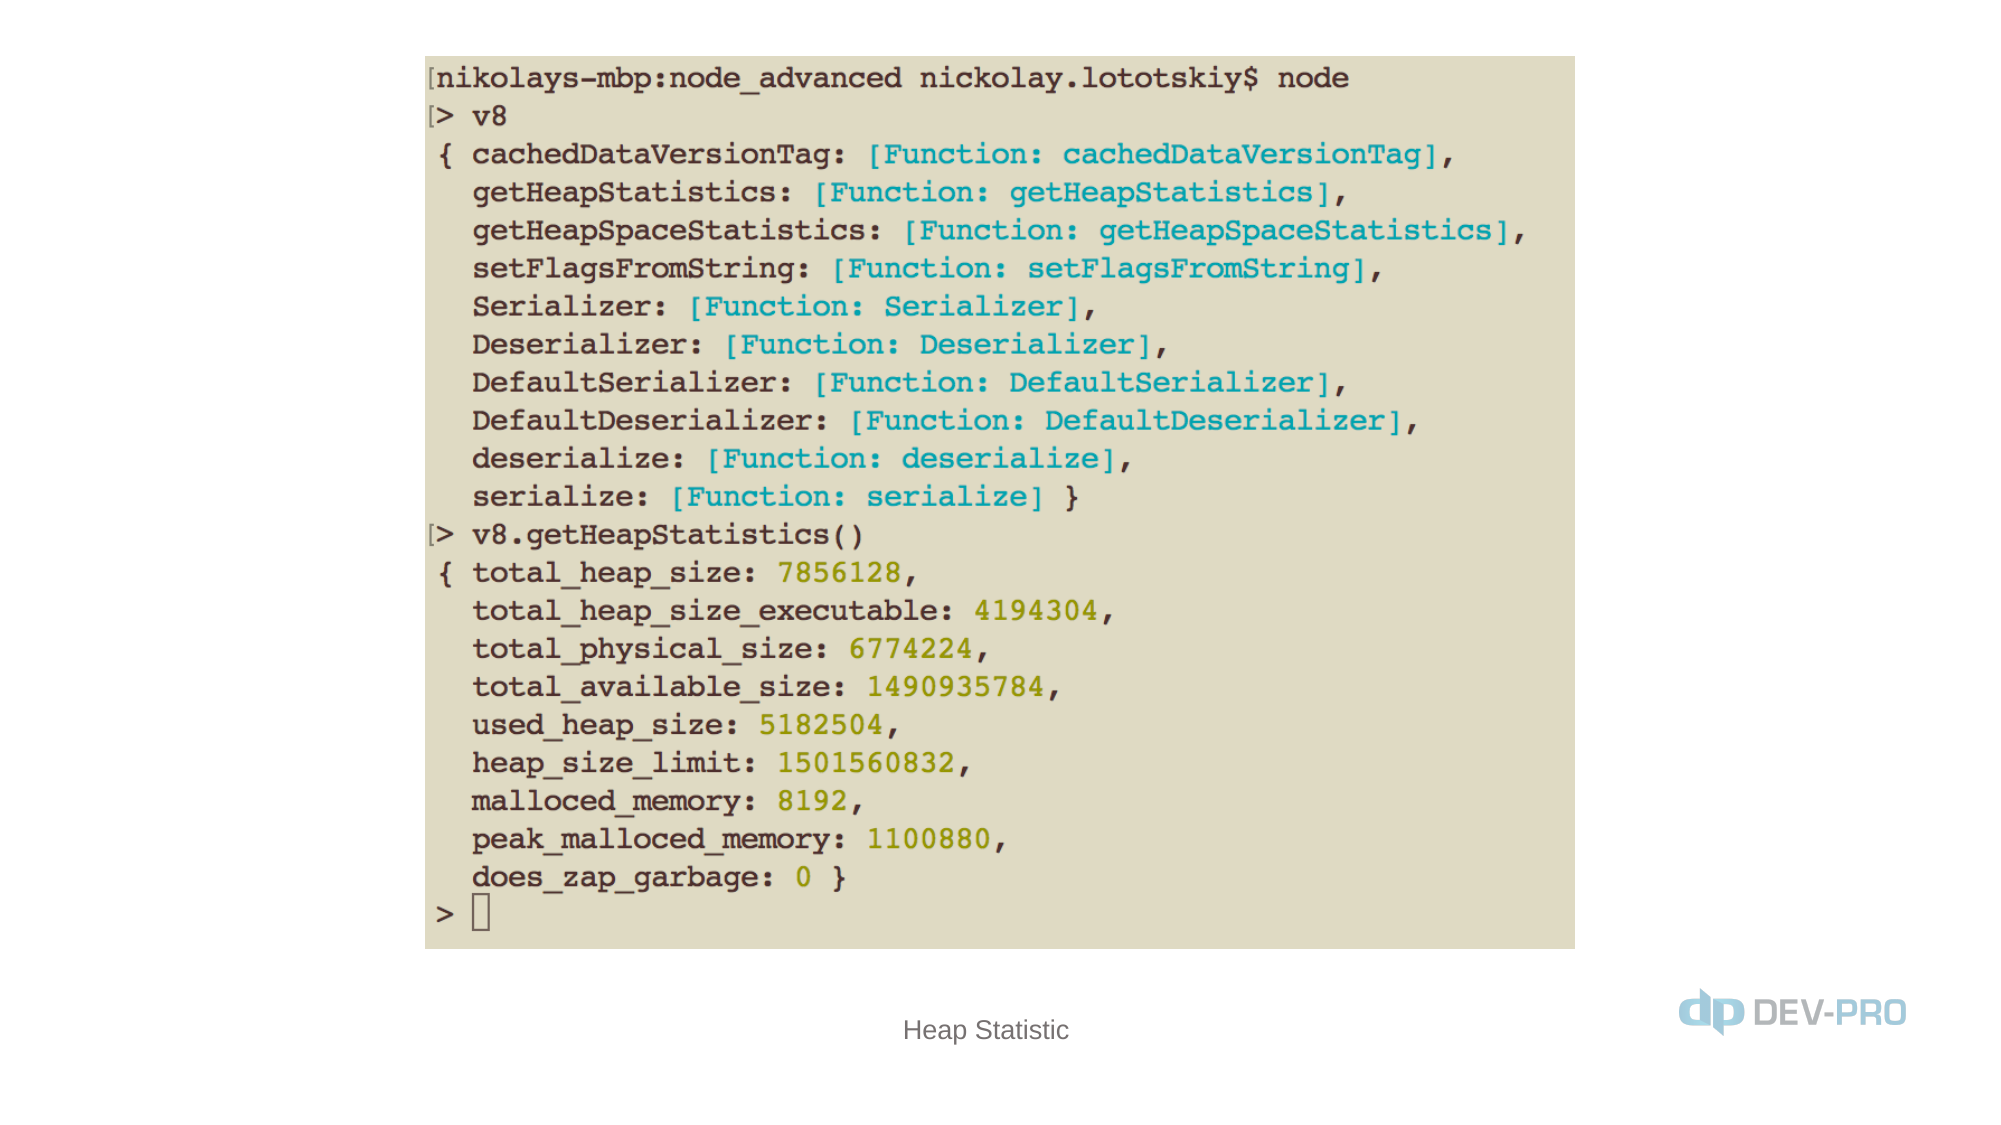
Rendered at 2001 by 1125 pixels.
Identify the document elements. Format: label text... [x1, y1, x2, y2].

subtitle Heap Statistic [293, 984, 1680, 1033]
picture [1679, 988, 1906, 1036]
picture [425, 56, 1575, 949]
